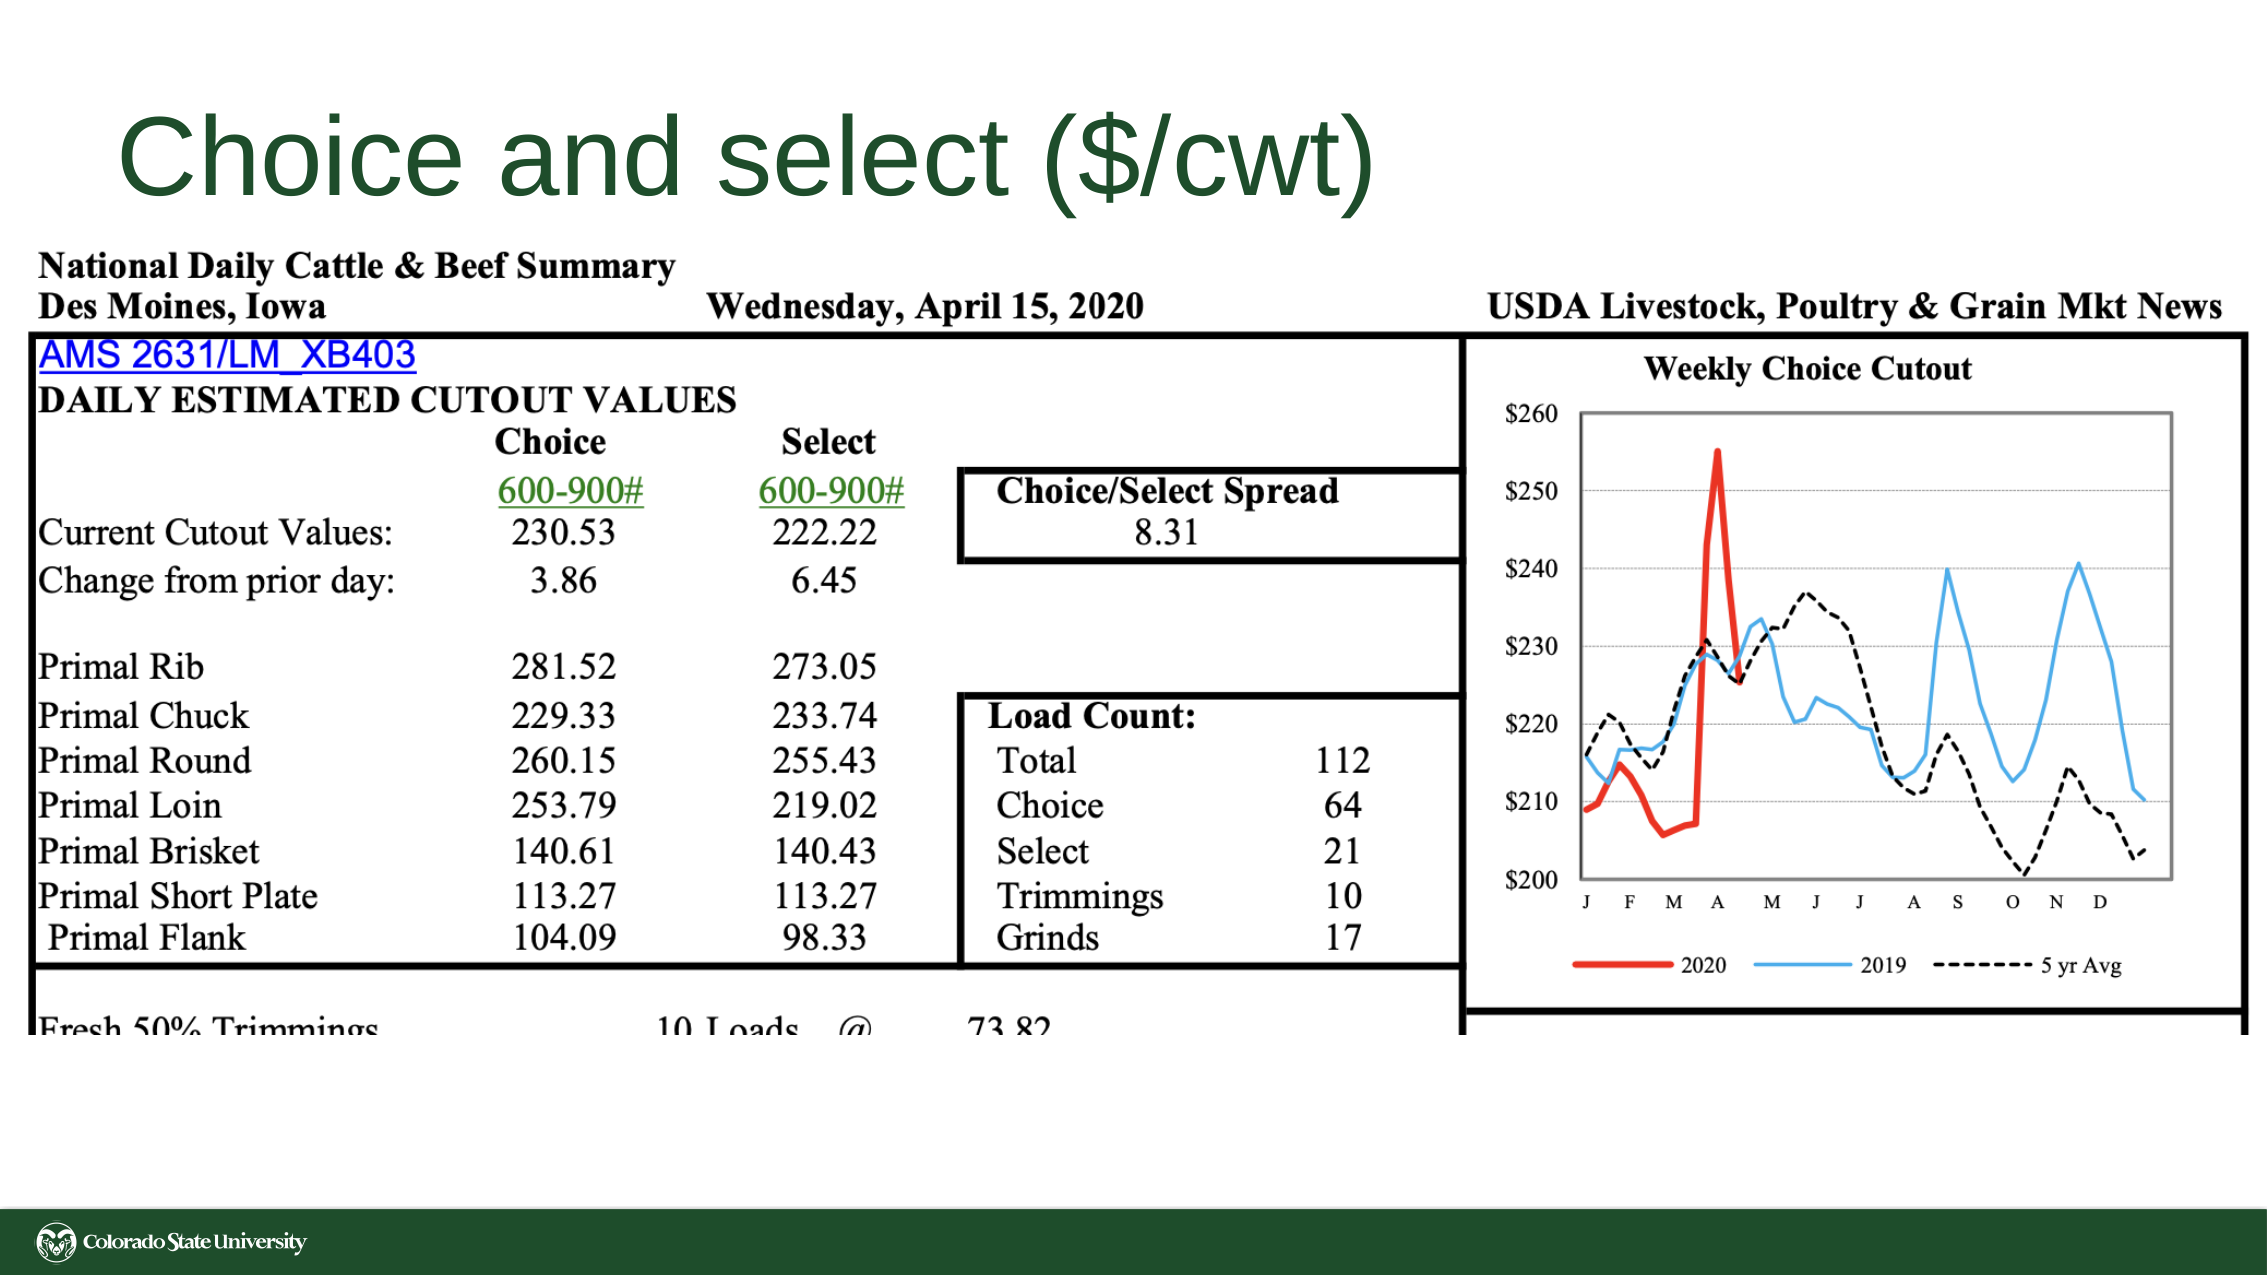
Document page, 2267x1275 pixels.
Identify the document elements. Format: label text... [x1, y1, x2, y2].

title Choice and select ($/cwt) [101, 66, 2163, 229]
picture [24, 1209, 319, 1275]
picture [0, 231, 2267, 1035]
